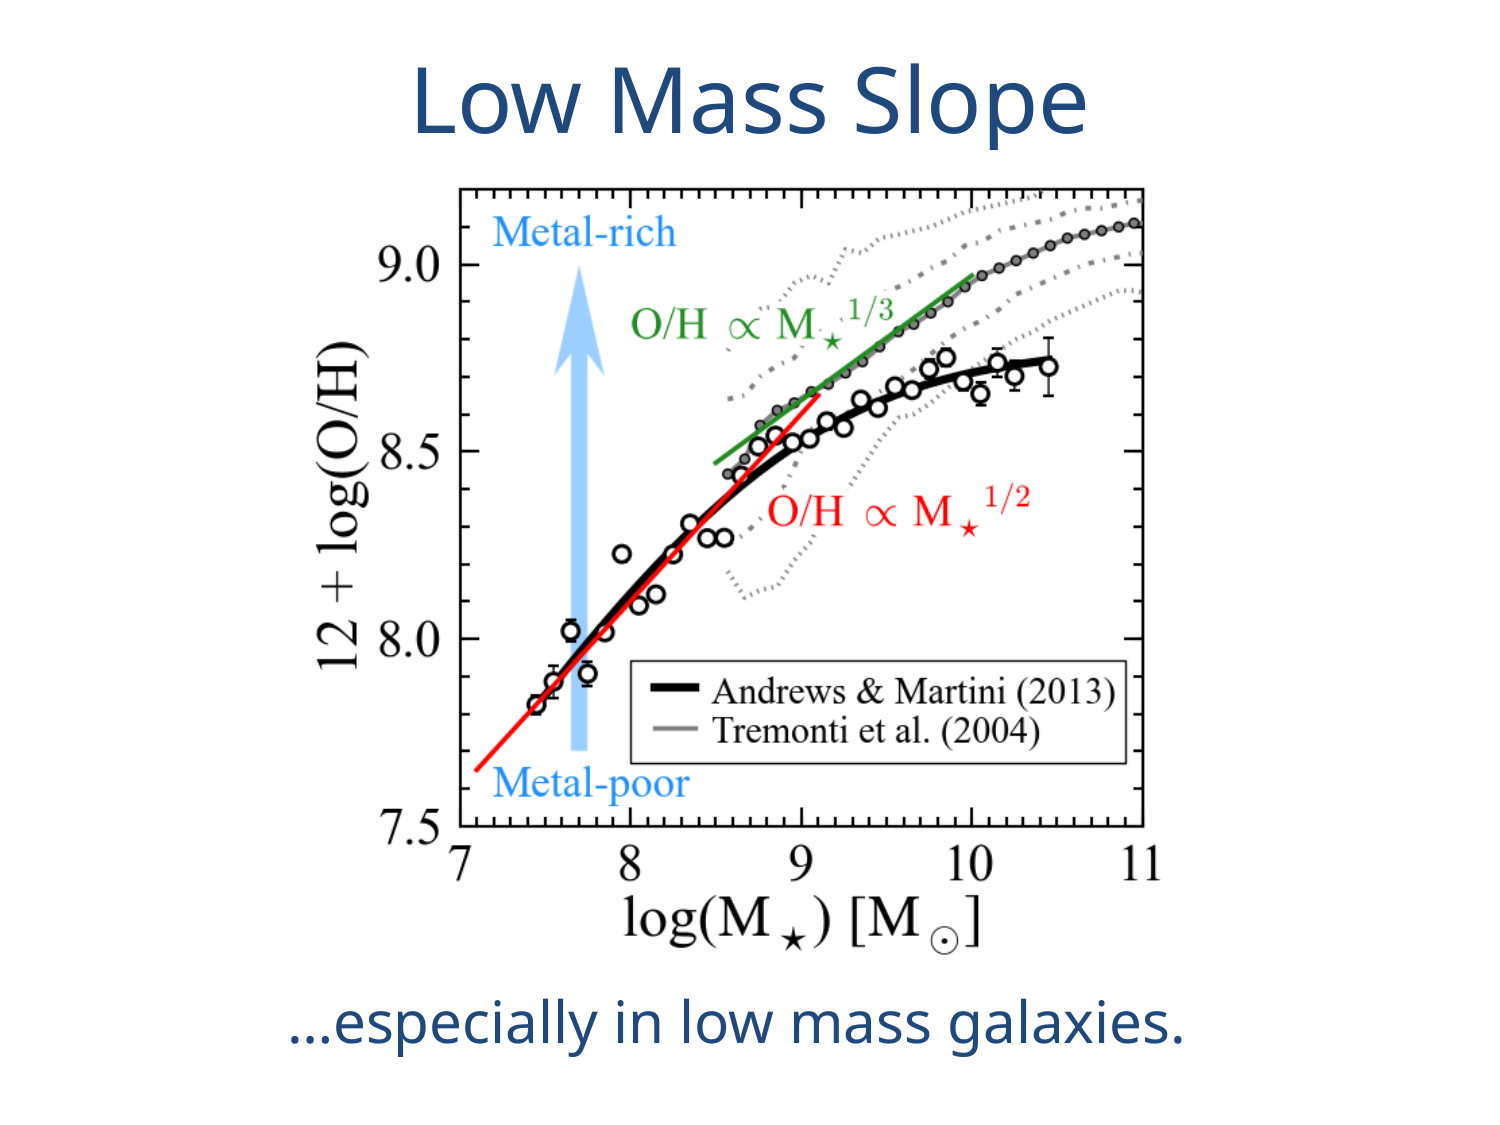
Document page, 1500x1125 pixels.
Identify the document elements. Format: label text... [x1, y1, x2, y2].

title Low Mass Slope [75, 3, 1425, 191]
picture [296, 149, 1204, 976]
text_box …especially in low mass galaxies. [272, 977, 1228, 1063]
